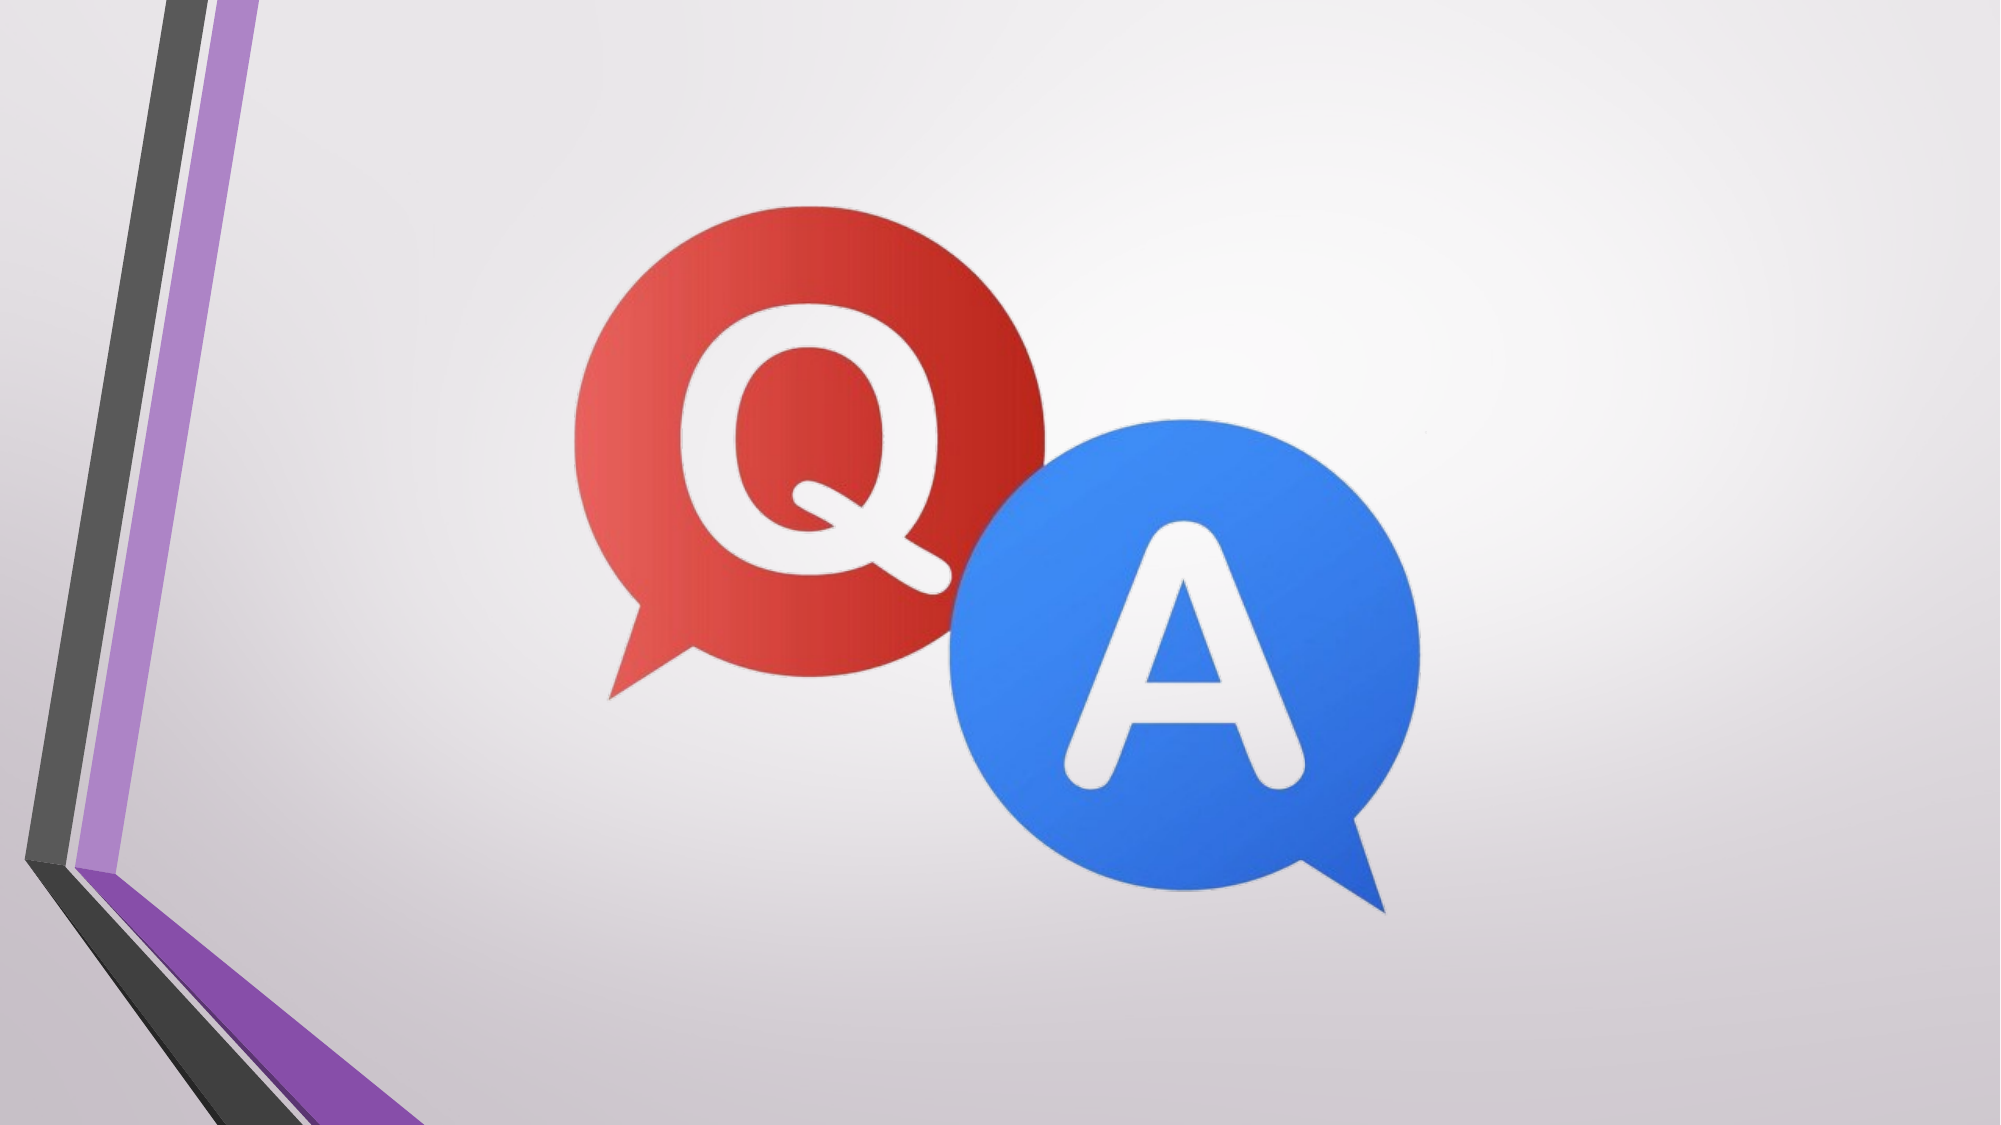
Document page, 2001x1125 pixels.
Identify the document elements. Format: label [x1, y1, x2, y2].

picture [573, 205, 1427, 920]
